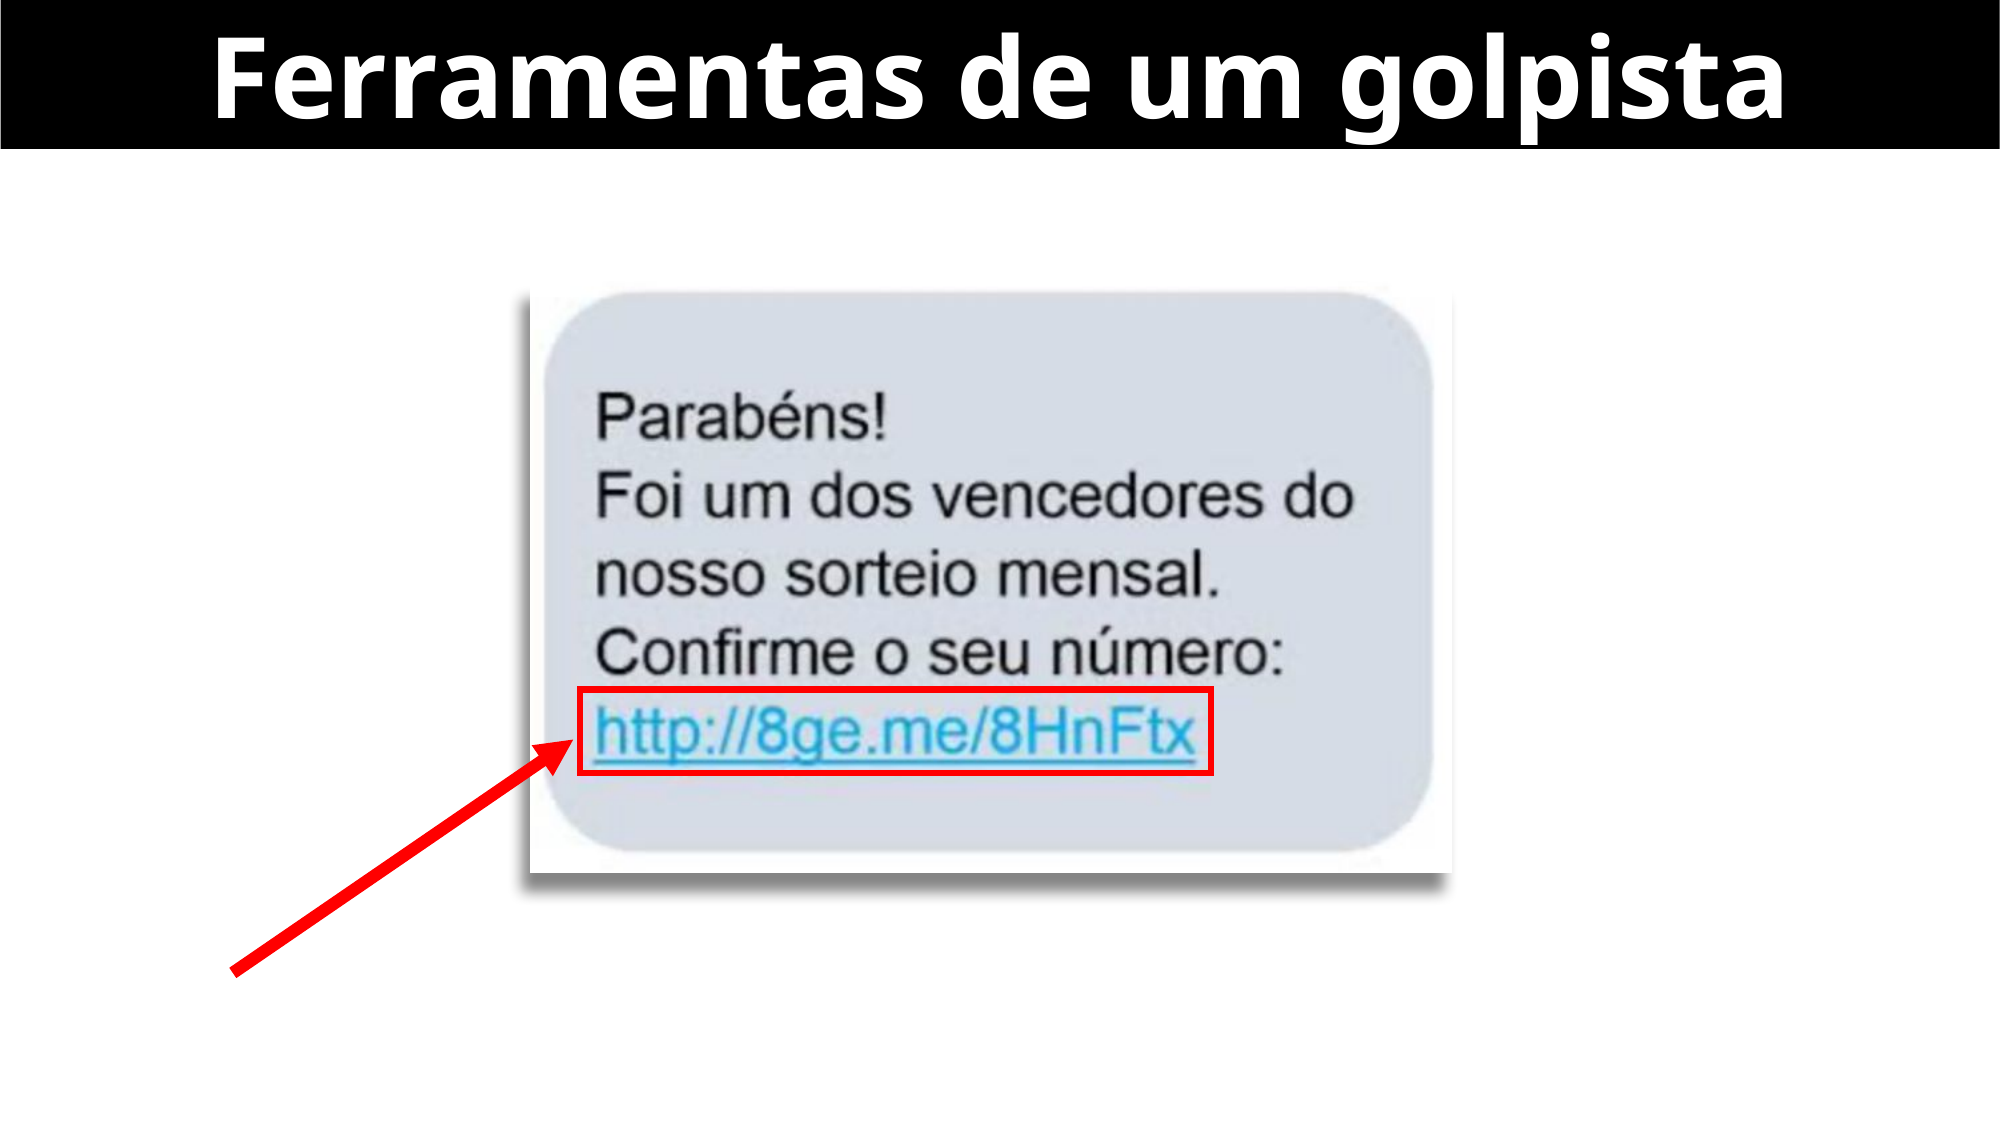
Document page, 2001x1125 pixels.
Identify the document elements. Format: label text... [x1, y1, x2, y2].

text_box Ferramentas de um golpista [0, 0, 2000, 149]
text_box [232, 281, 1453, 973]
